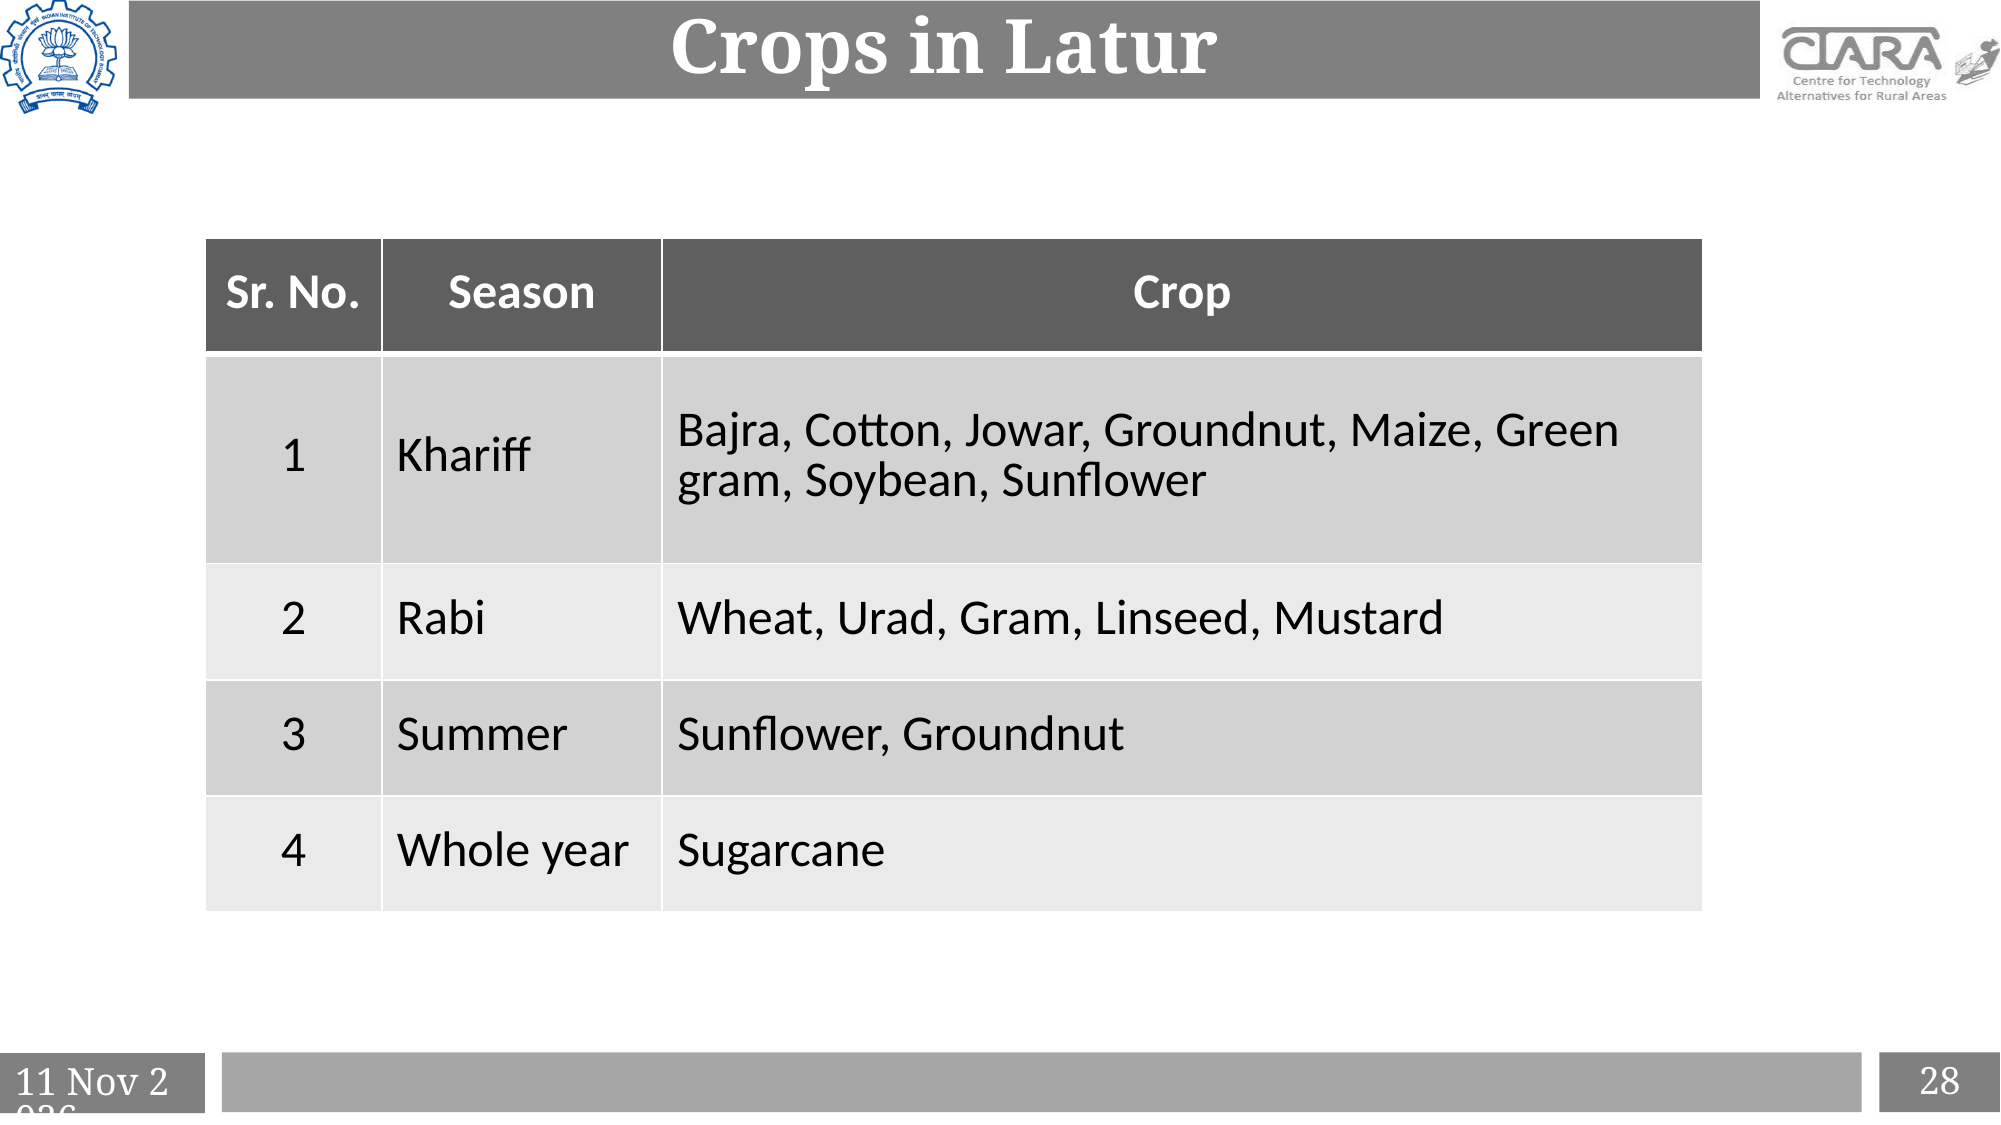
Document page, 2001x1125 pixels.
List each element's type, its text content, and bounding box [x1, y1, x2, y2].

table_header Crop [663, 239, 1702, 351]
footer [221, 1052, 1862, 1113]
table_cell Sugarcane [663, 797, 1702, 911]
table_cell Sunflower, Groundnut [663, 681, 1702, 795]
table_cell 1 [206, 357, 381, 563]
slide_number 6-Apr-21 [0, 1053, 205, 1114]
table_header Season [383, 239, 661, 351]
table_cell Khariff [383, 357, 661, 563]
picture [0, 0, 117, 114]
slide_number 28 [1879, 1052, 2000, 1113]
table_cell Whole year [383, 797, 661, 911]
picture [1777, 0, 2000, 129]
table_cell Rabi [383, 564, 661, 679]
table_cell Bajra, Cotton, Jowar, Groundnut, Maize, Green gram, Soybean, Sunflower [663, 357, 1702, 563]
table_header Sr. No. [206, 239, 381, 351]
table_cell Wheat, Urad, Gram, Linseed, Mustard [663, 564, 1702, 679]
table_cell 2 [206, 564, 381, 679]
table_cell 4 [206, 797, 381, 911]
table_cell 3 [206, 681, 381, 795]
table_cell Summer [383, 681, 661, 795]
title Crops in Latur [128, 0, 1760, 99]
